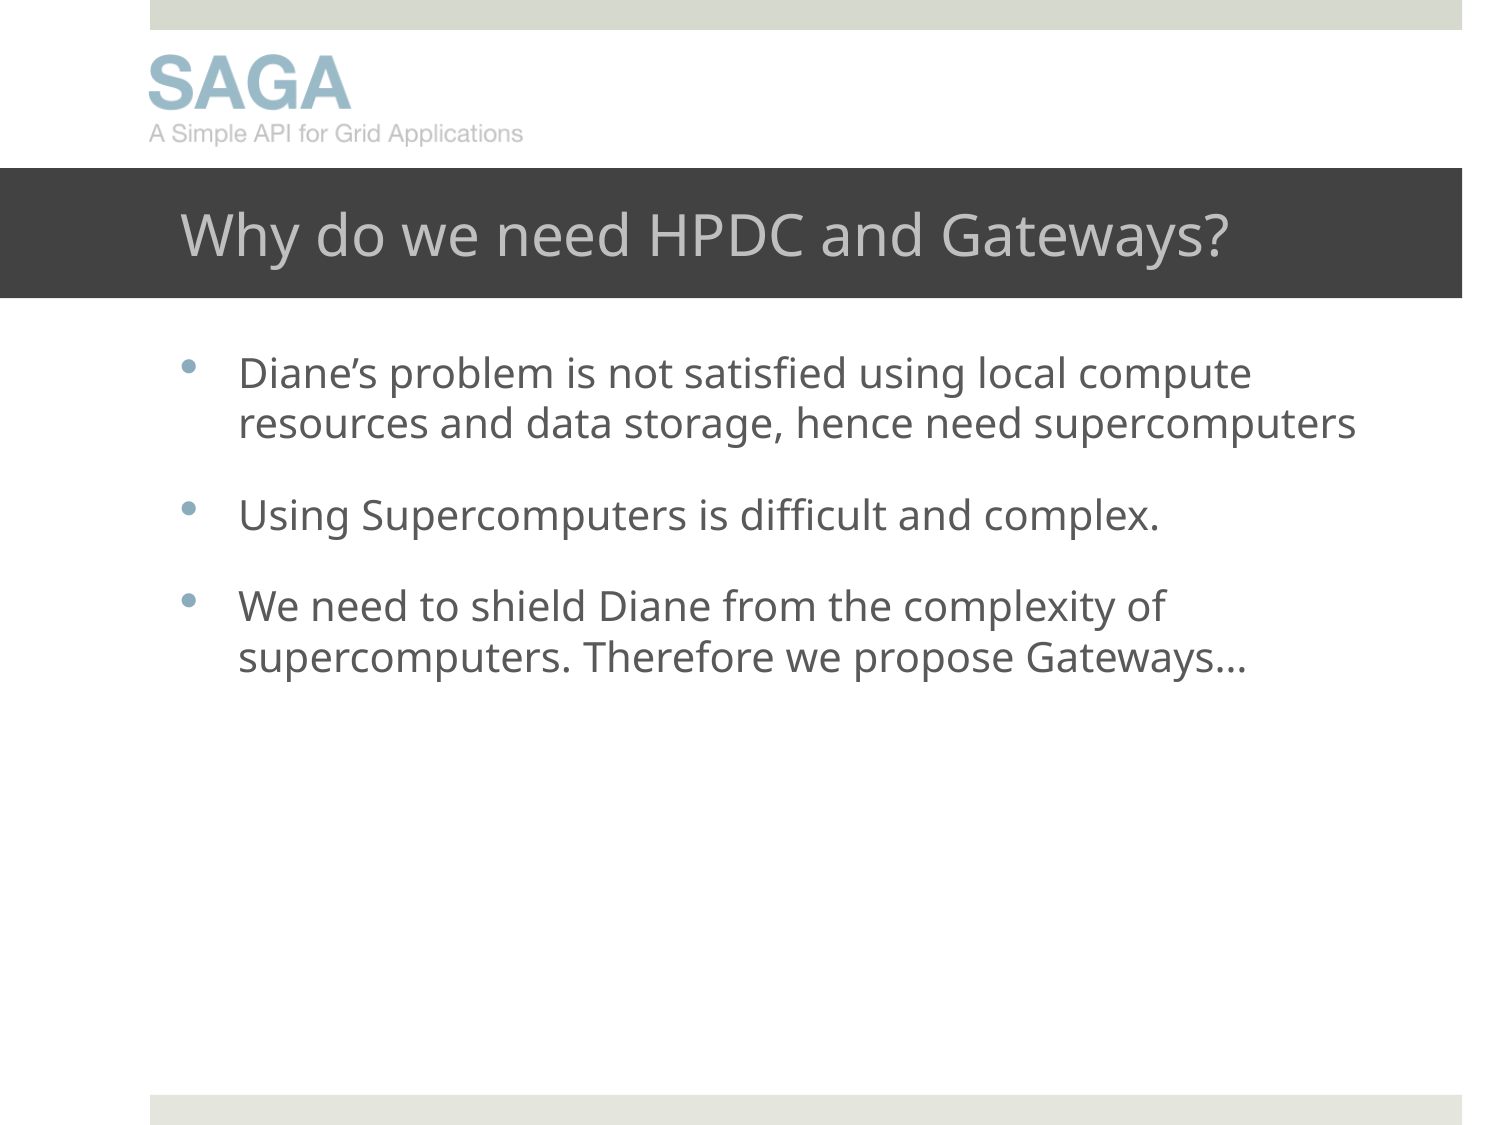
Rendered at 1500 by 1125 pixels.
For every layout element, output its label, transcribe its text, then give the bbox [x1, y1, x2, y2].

title Why do we need HPDC and Gateways? [0, 168, 1463, 299]
list Diane’s problem is not satisfied using local compute resources and data storage, hence need supercomputers Using Supercomputers is difficult and complex. We need to shield Diane from the complexity of supercomputers. Therefore we propose Gateways… [166, 339, 1432, 1028]
picture [148, 54, 523, 147]
